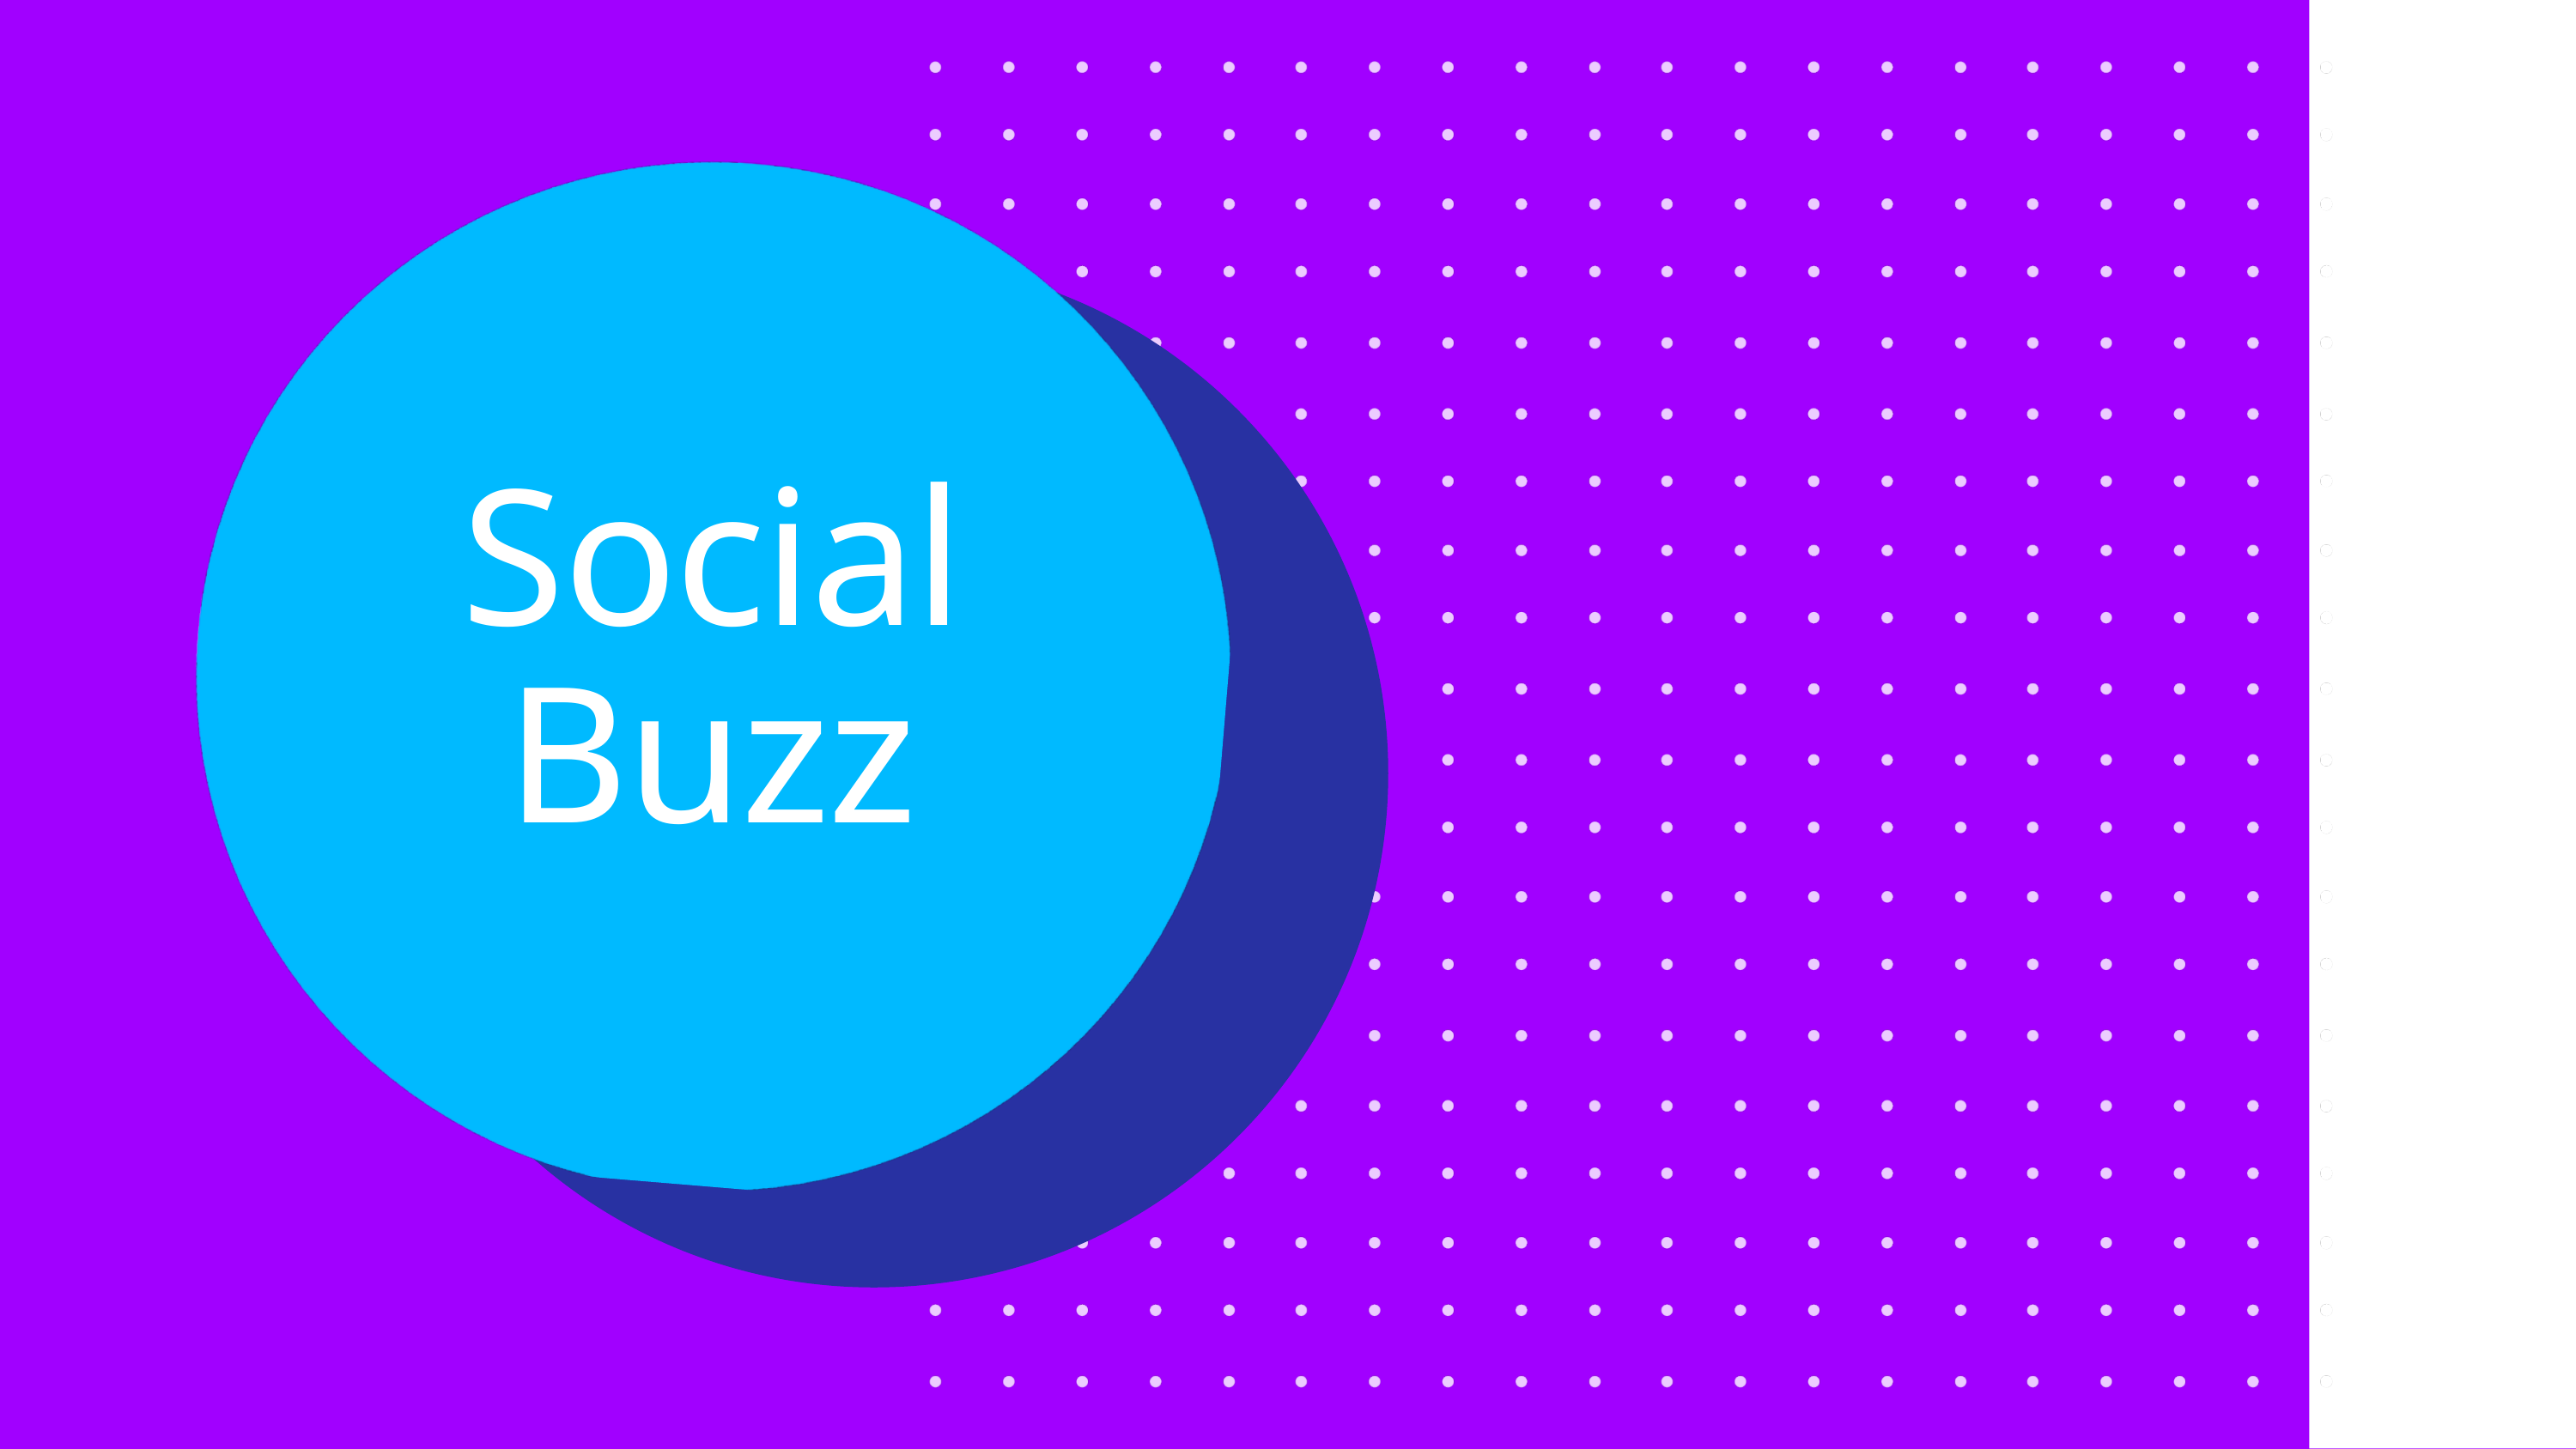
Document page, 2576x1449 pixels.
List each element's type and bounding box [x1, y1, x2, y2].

text_box [155, 115, 1388, 1288]
text_box [921, 57, 2337, 1392]
text_box [2309, 0, 2576, 1449]
